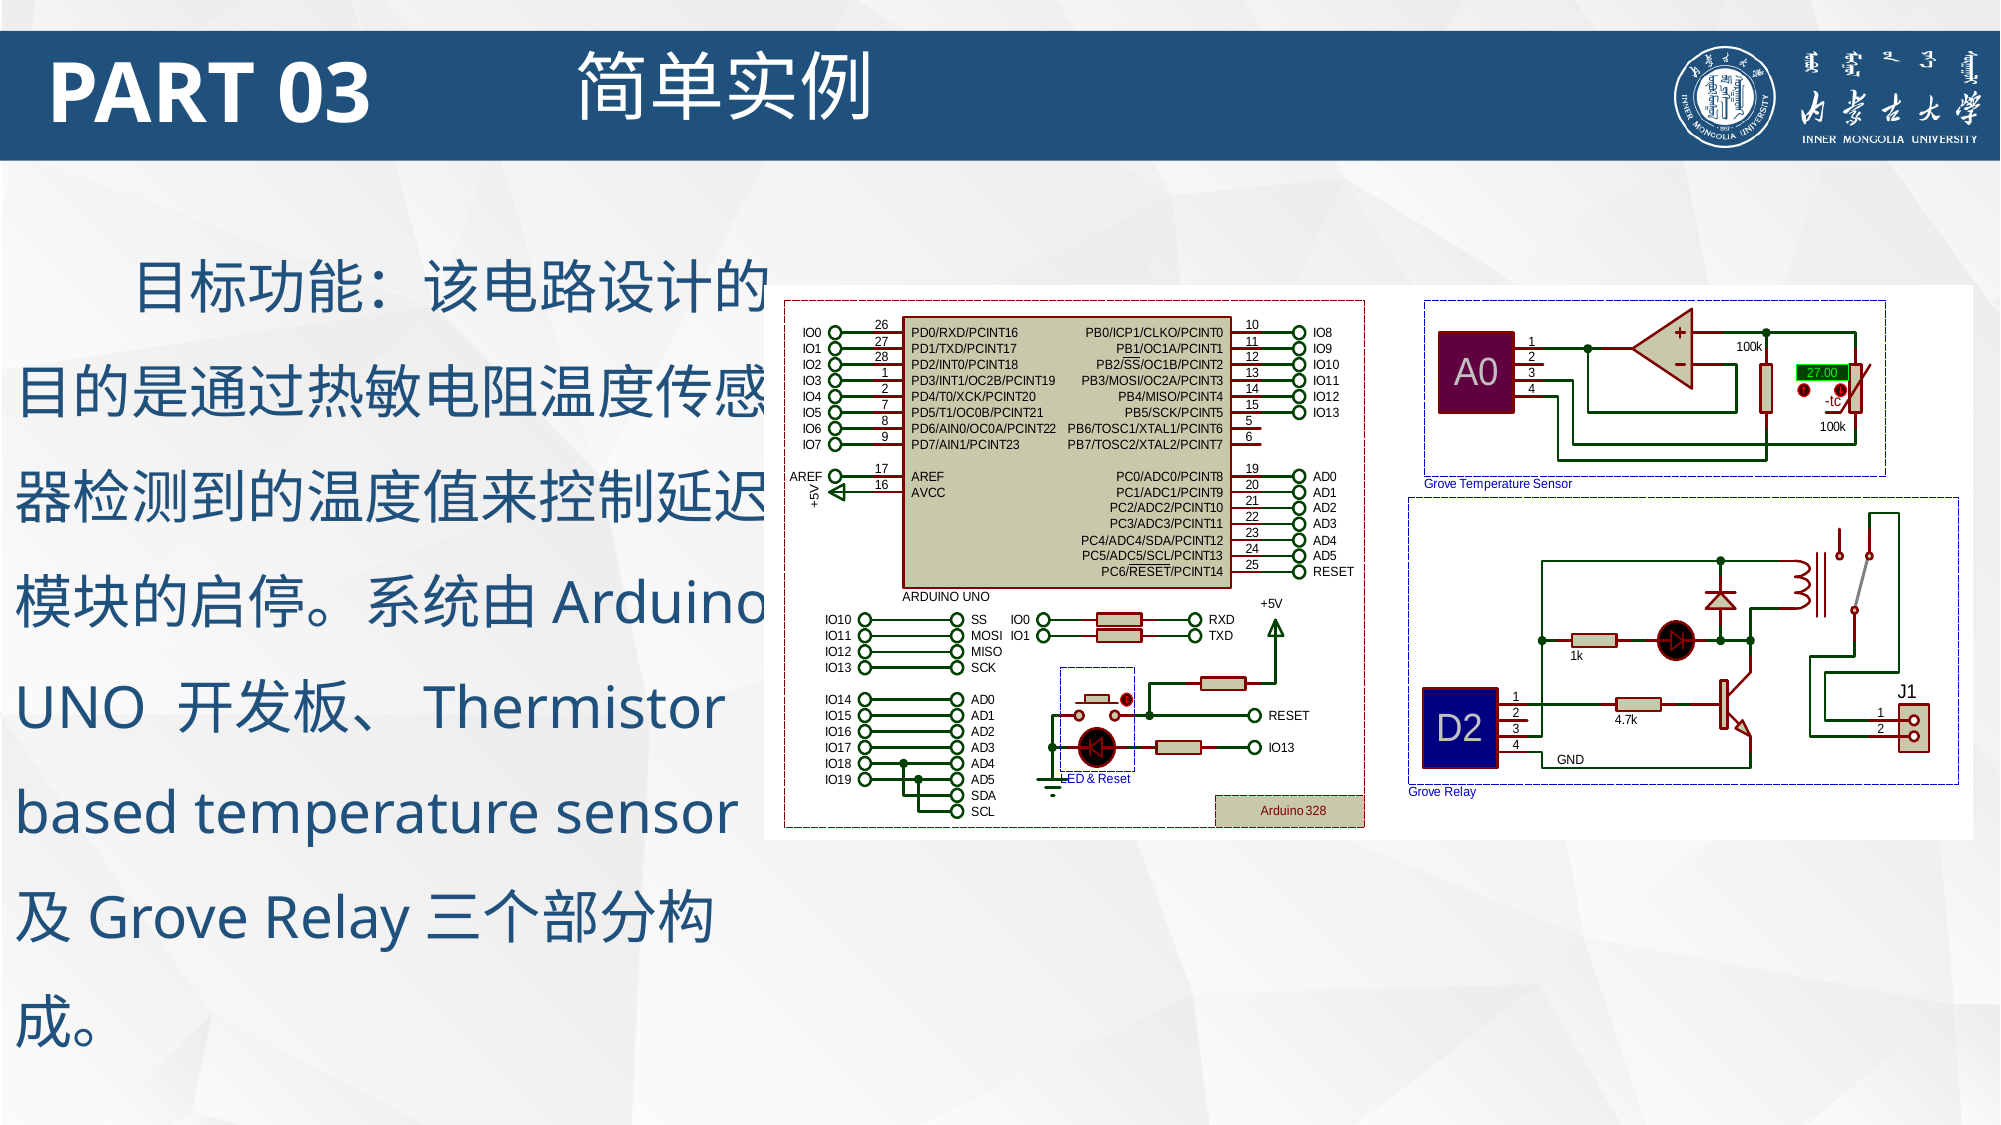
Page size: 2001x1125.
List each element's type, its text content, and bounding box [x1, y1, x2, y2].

picture [1673, 46, 1986, 150]
list 简单实例 [559, 42, 1485, 158]
text_box 目标功能：该电路设计的目的是通过热敏电阻温度传感器检测到的温度值来控制延迟模块的启停。系统由Arduino UNO 开发板、Thermistor based temperature sensor及Grove Relay三个部分构成。 [0, 208, 788, 1063]
list PART 03 [32, 42, 481, 148]
picture [0, 0, 2001, 1125]
